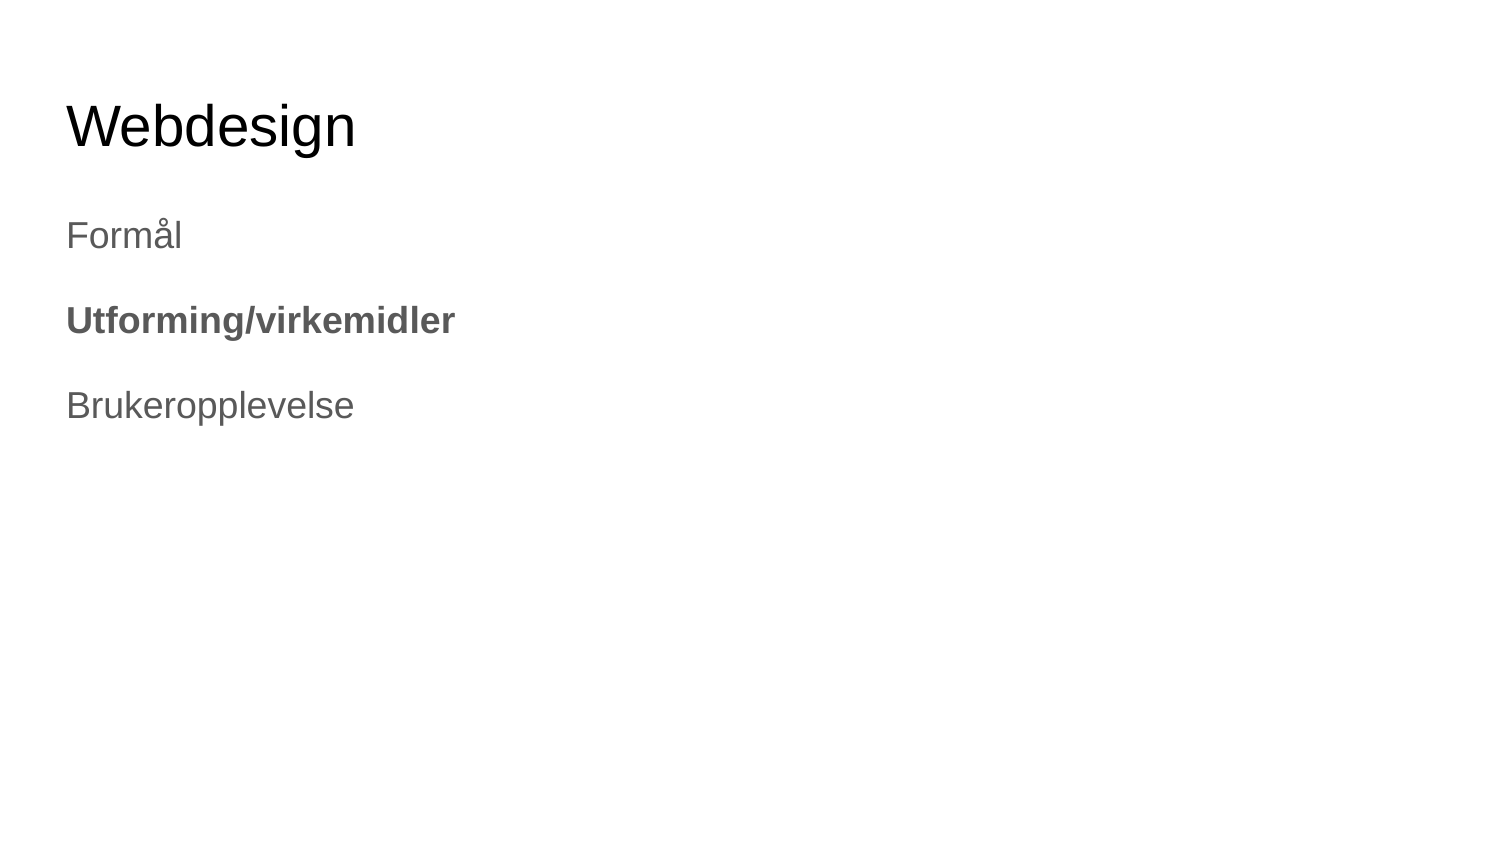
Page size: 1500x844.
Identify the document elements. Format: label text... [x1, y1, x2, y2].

list Formål Utforming/virkemidler Brukeropplevelse [51, 189, 1449, 750]
title Webdesign [51, 72, 1449, 167]
